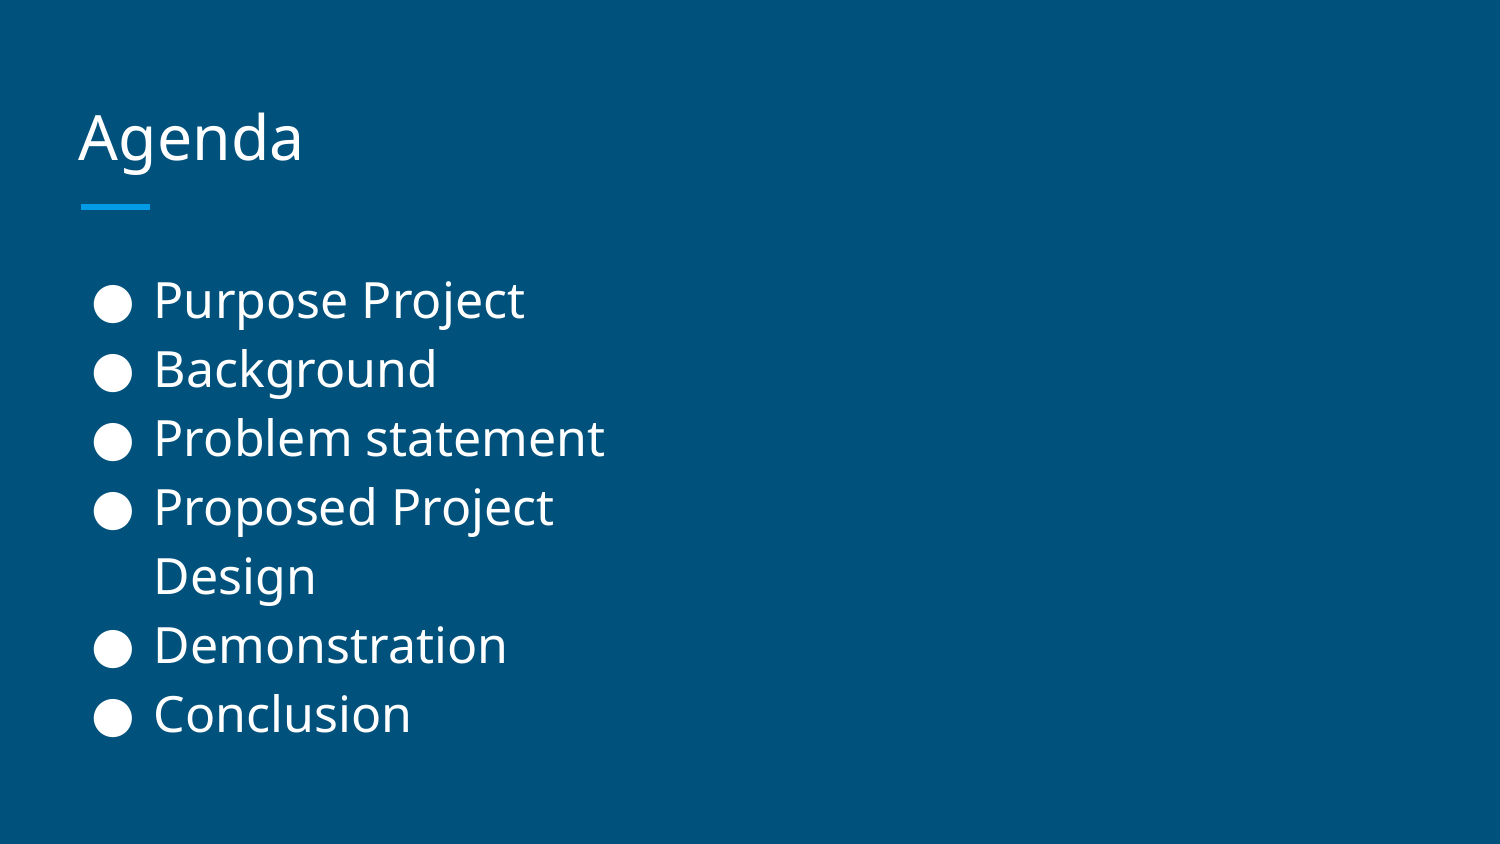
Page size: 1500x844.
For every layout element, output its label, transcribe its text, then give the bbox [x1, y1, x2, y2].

title Agenda [63, 75, 1437, 188]
list Purpose Project Background Problem statement Proposed Project Design Demonstration Conclusion [63, 244, 720, 750]
